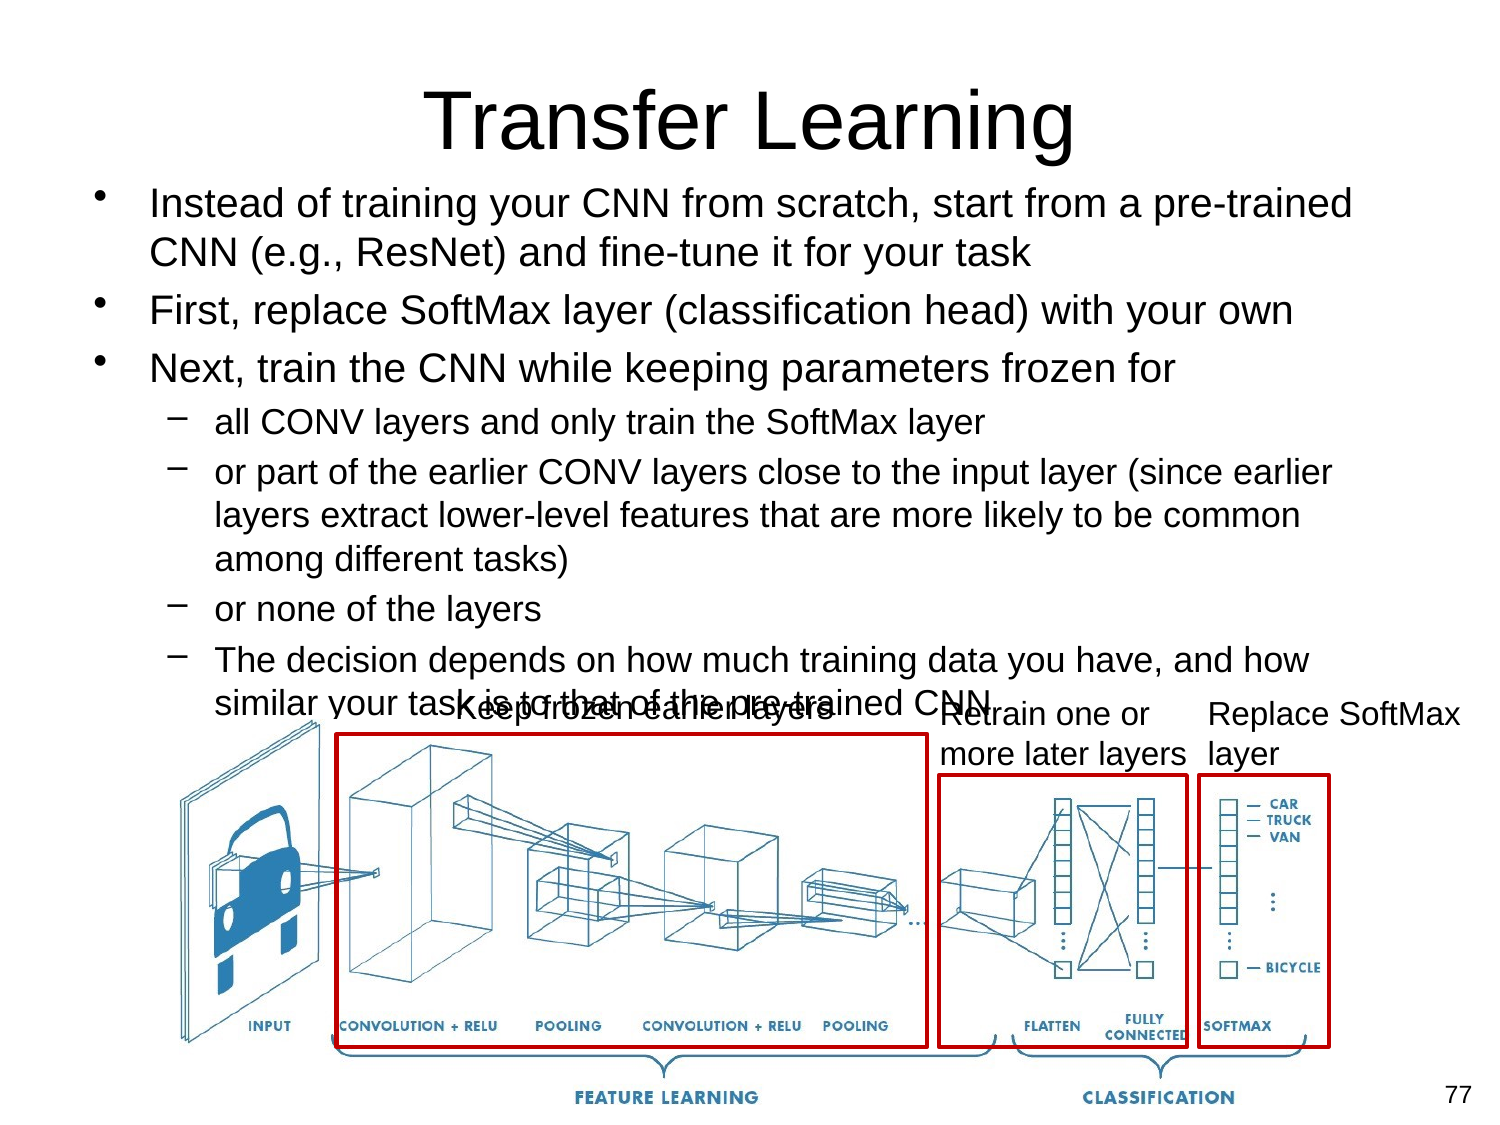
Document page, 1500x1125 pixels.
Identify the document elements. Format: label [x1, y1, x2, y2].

slide_number [1137, 1070, 1488, 1112]
text_box [924, 684, 1480, 1047]
text_box [440, 679, 879, 719]
title [74, 44, 1426, 188]
list [78, 168, 1429, 735]
picture [179, 719, 1321, 1106]
